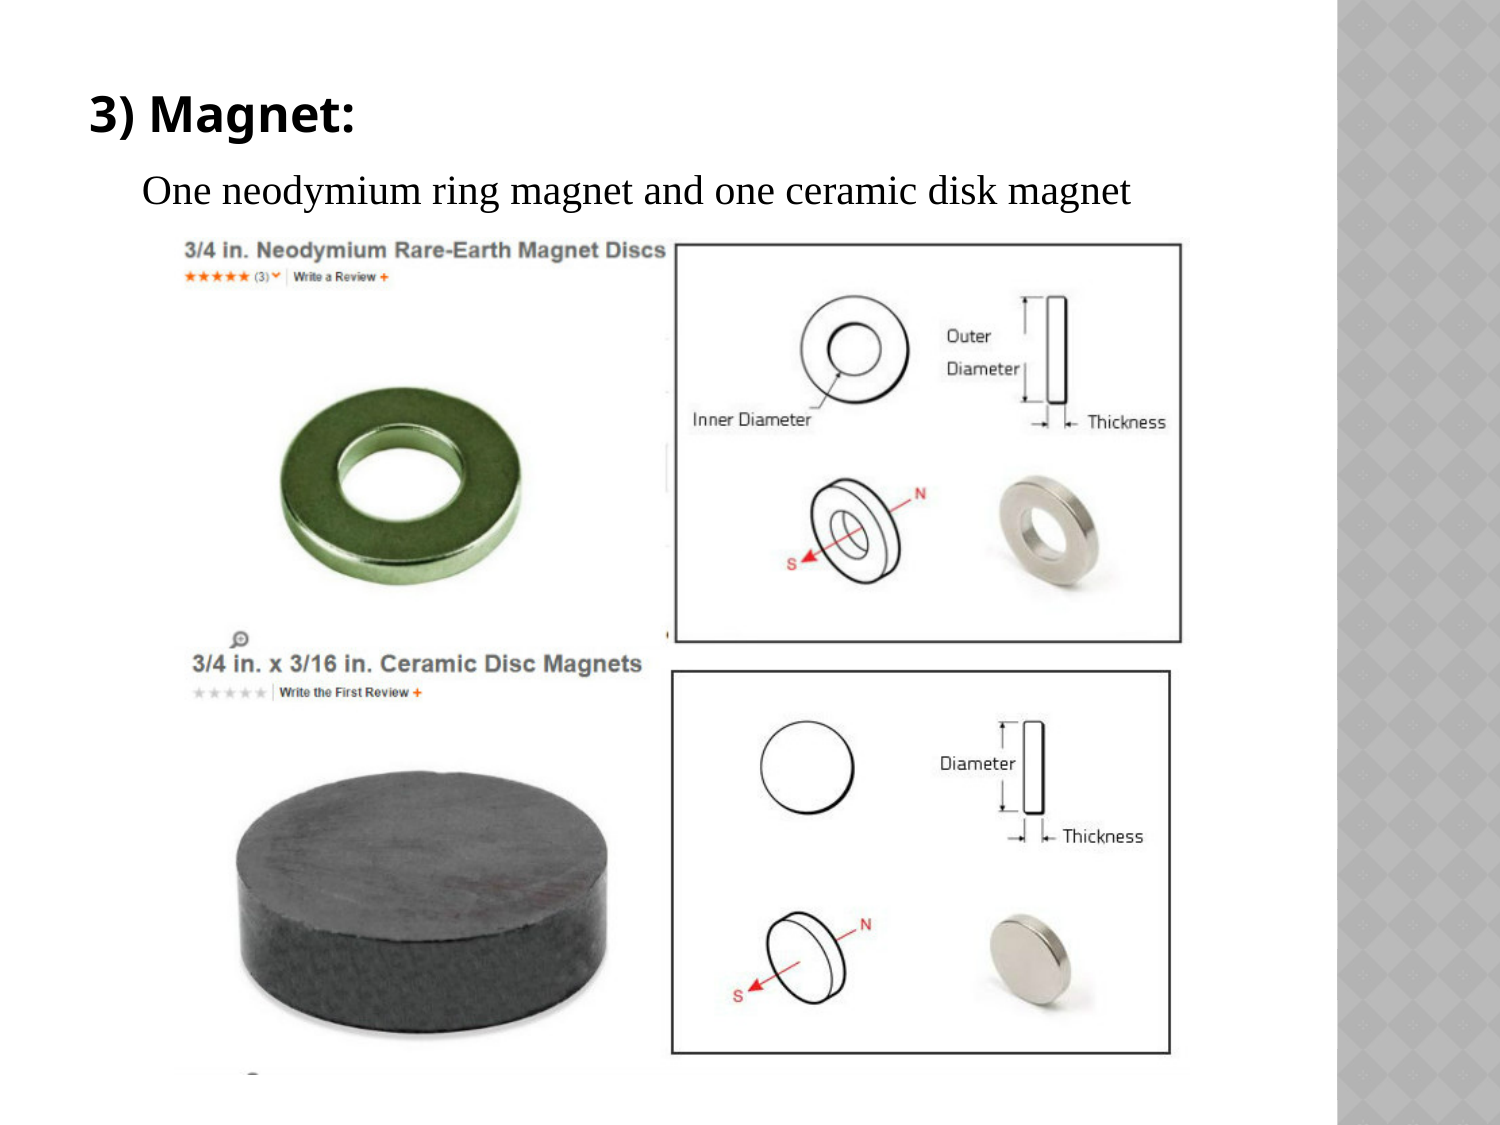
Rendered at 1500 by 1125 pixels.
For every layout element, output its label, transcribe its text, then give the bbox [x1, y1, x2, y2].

list 3) Magnet: One neodymium ring magnet and one ceramic disk magnet [75, 75, 1263, 1059]
picture [174, 237, 1190, 1076]
